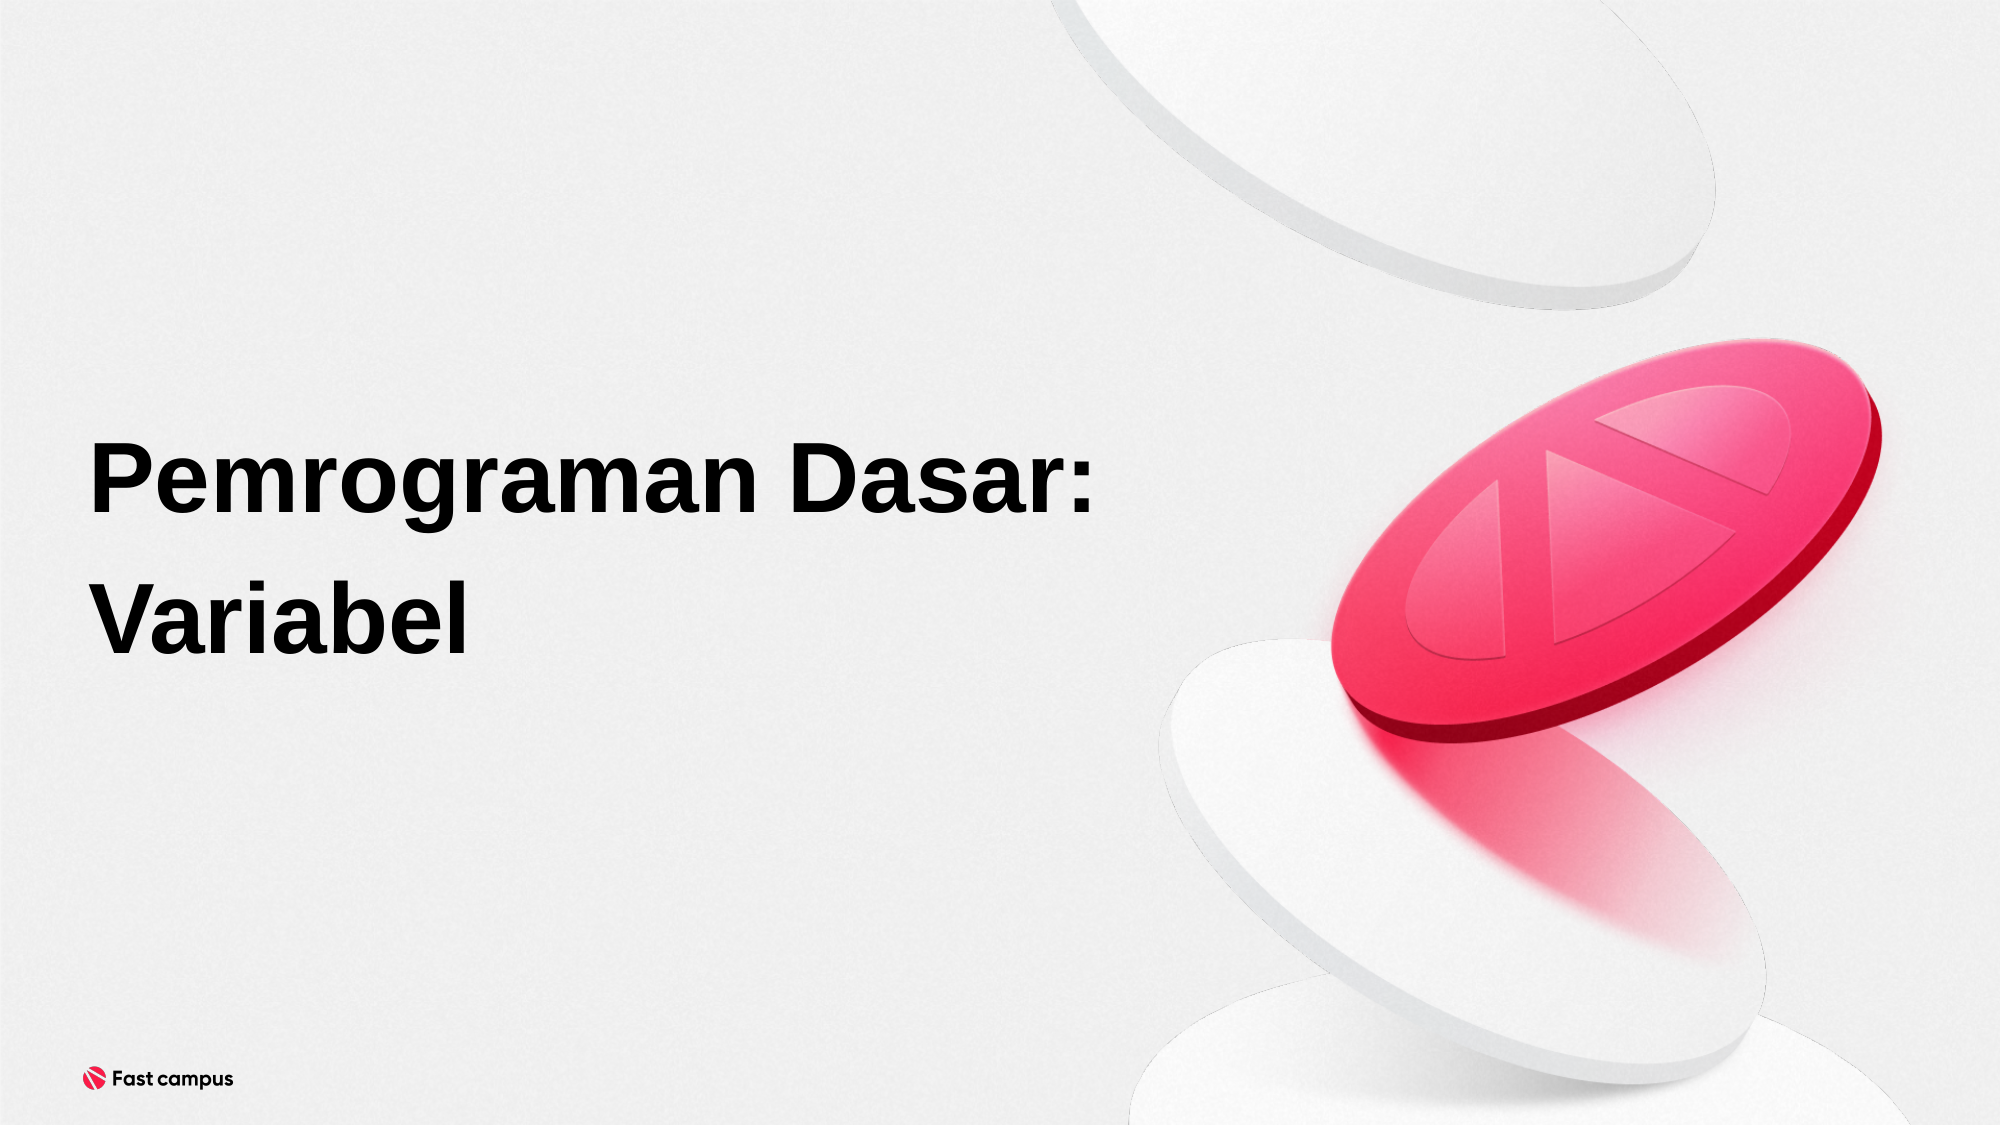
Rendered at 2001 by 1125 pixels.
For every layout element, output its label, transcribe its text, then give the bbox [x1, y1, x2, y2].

list Pemrograman Dasar: Variabel [73, 342, 1251, 724]
picture [965, 0, 2000, 1125]
picture [59, 1047, 257, 1109]
